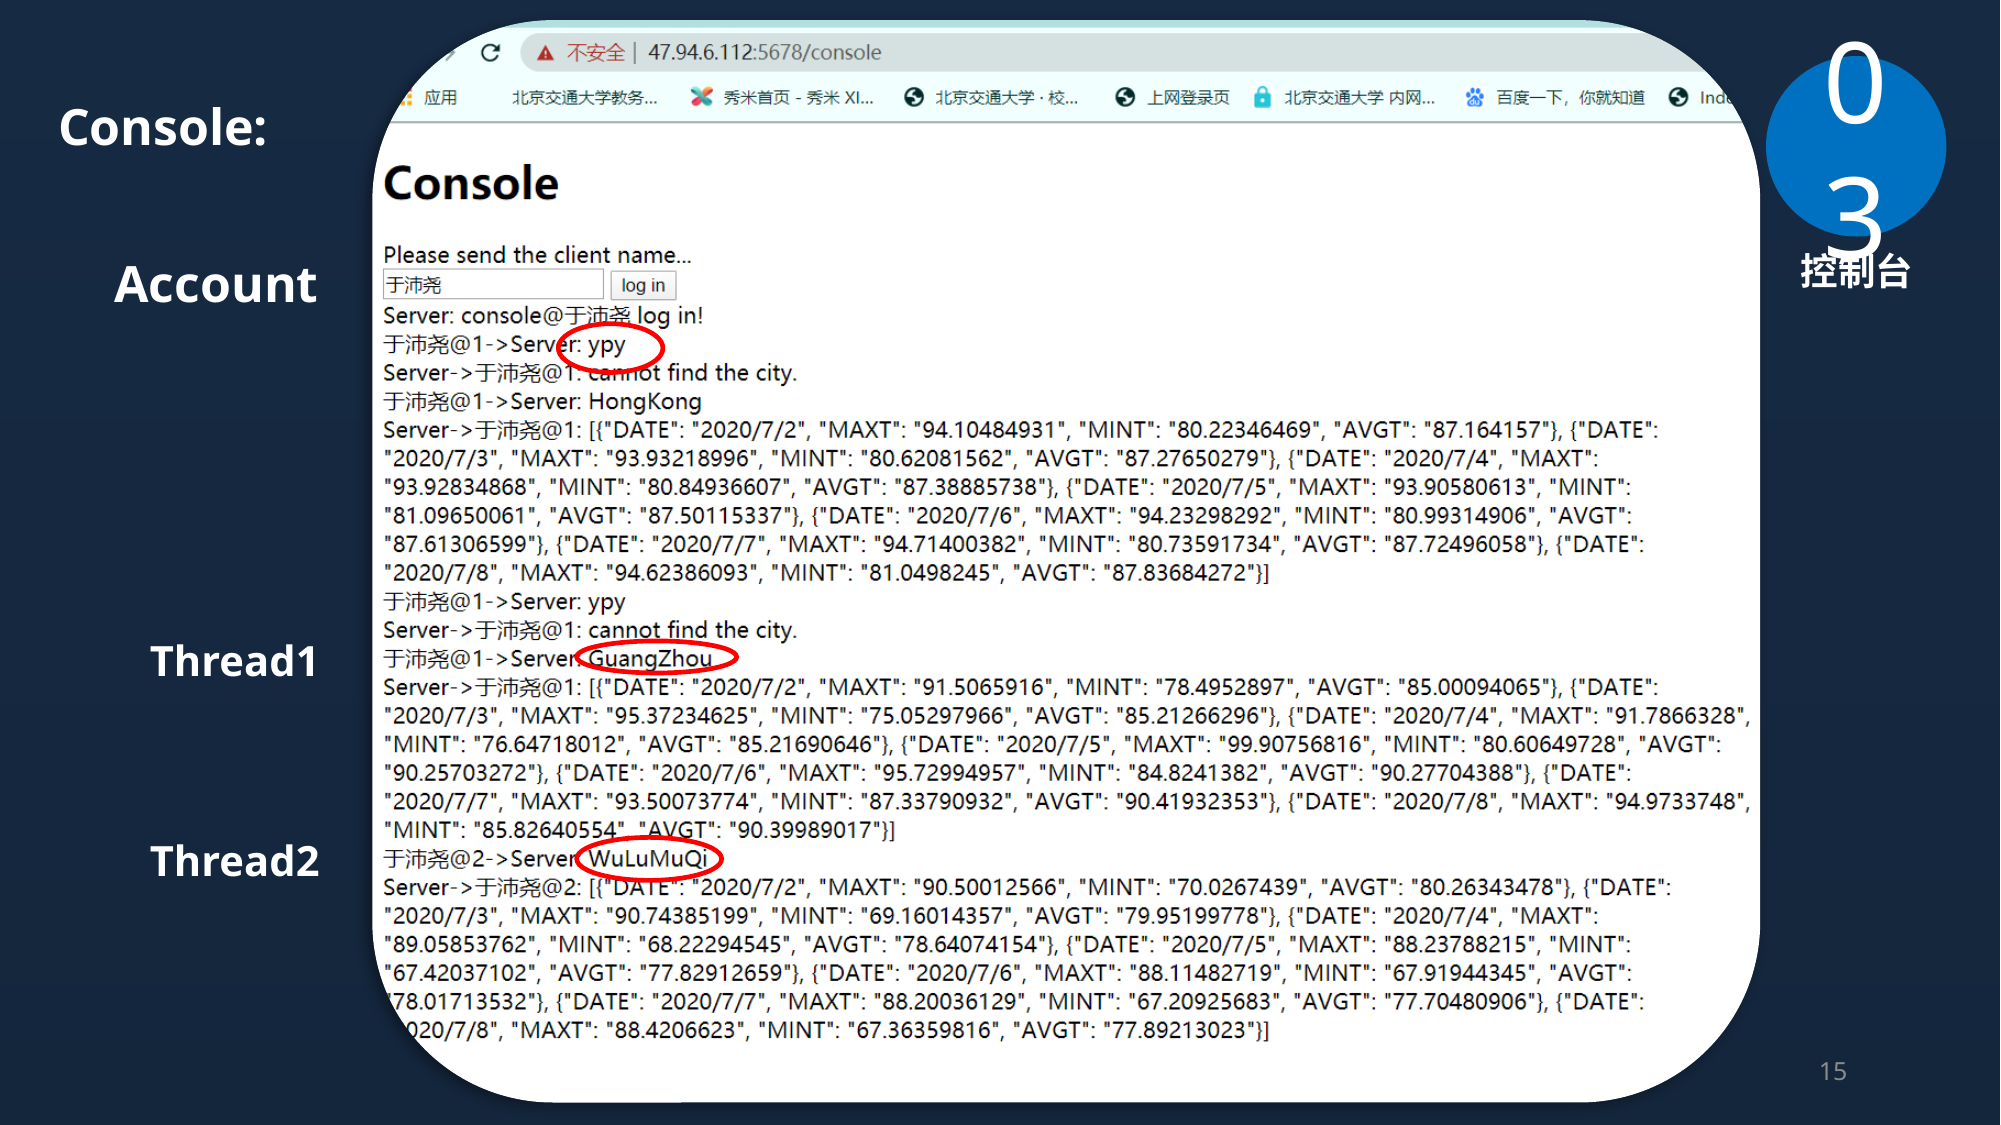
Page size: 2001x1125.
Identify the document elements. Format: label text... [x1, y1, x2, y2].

text_box 控制台 [1761, 240, 1959, 300]
text_box Thread1 [149, 634, 333, 686]
text_box Console: [58, 95, 372, 156]
text_box Thread2 [149, 834, 333, 885]
picture [372, 20, 1761, 1103]
text_box 03 [1764, 55, 1948, 238]
text_box Account [114, 252, 360, 313]
slide_number 15 [1761, 1042, 1863, 1103]
